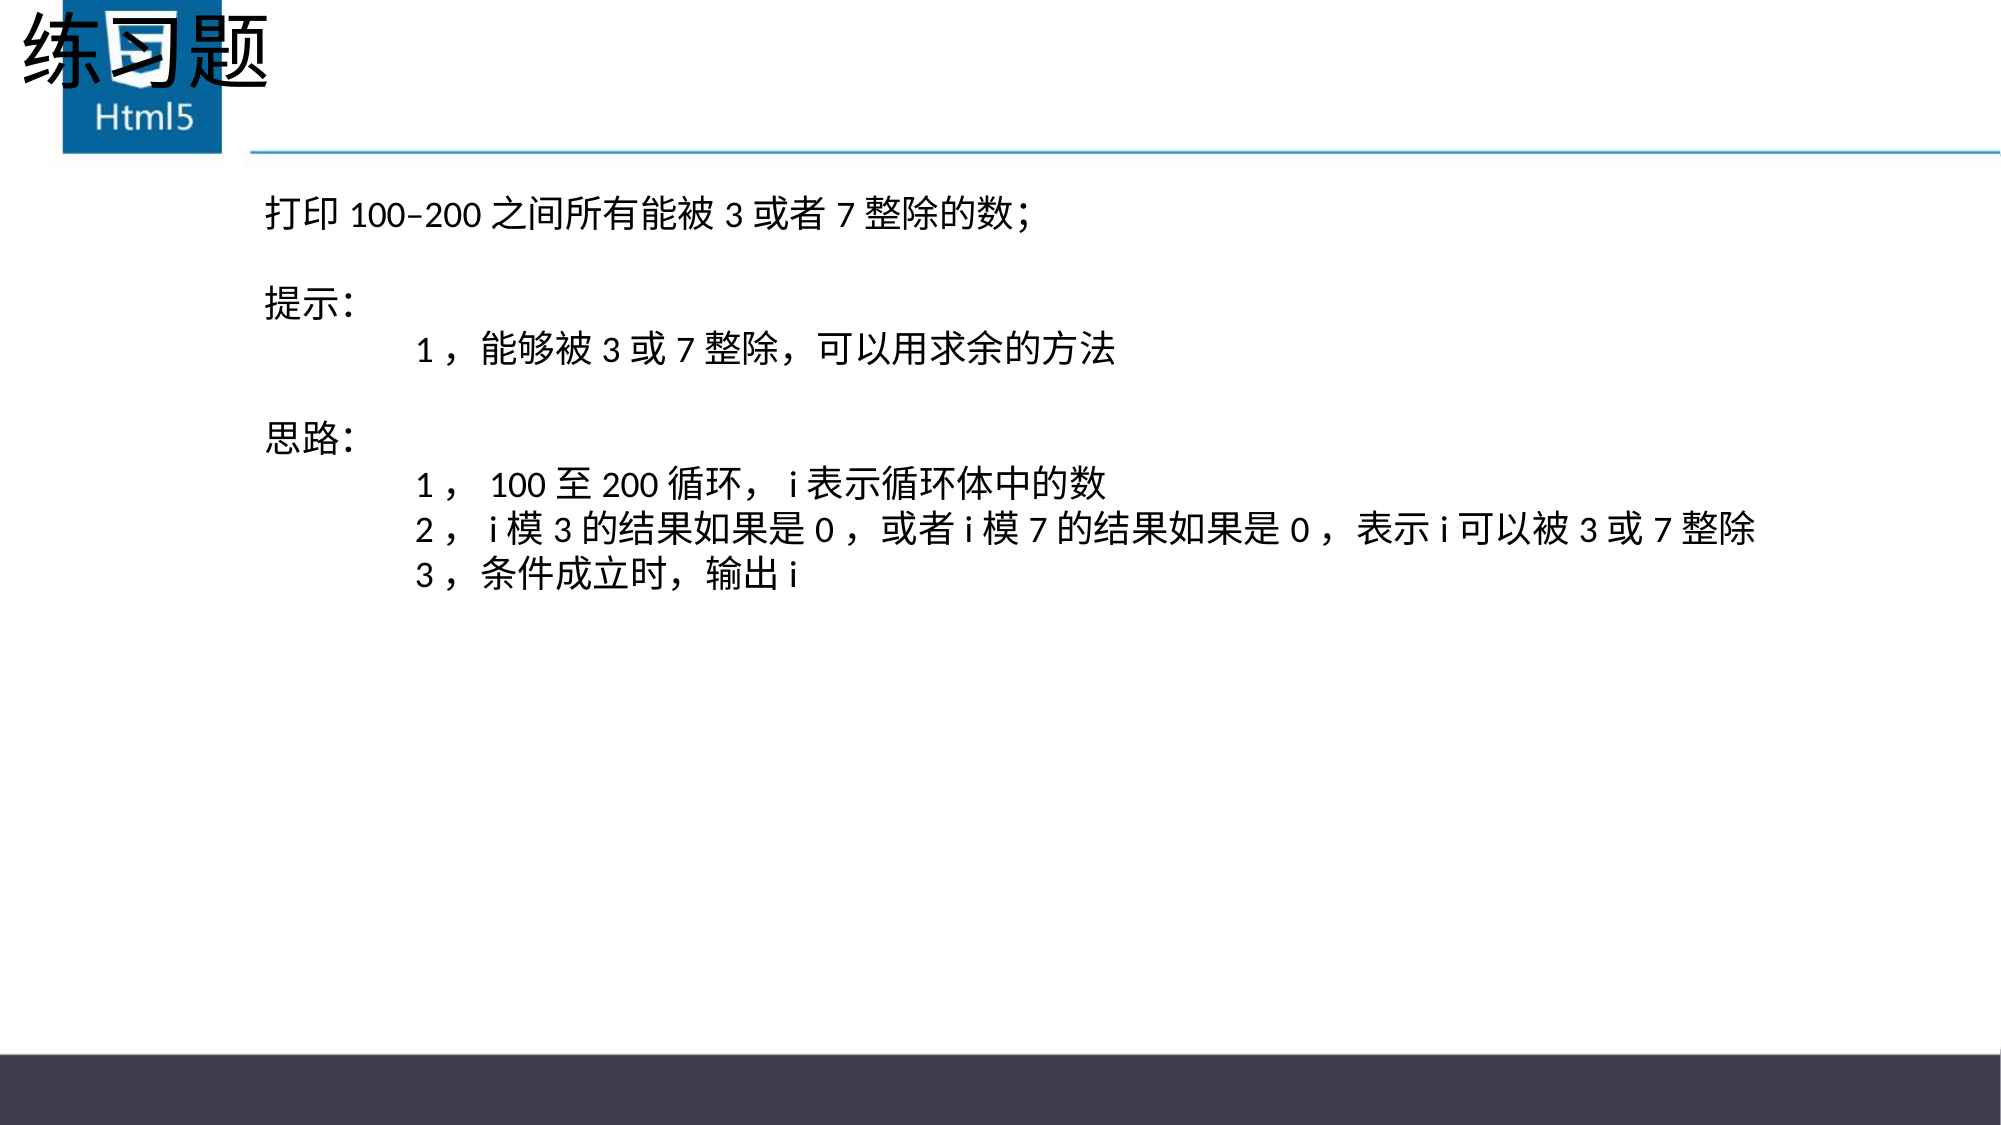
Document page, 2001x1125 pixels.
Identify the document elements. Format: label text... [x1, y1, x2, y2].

title 练习题 [6, 3, 1997, 152]
picture [0, 0, 2001, 1125]
list 打印100–200之间所有能被3或者7整除的数； 提示： 1，能够被3或7整除，可以用求余的方法 思路： 1，100至200循环，i表示循环体中的数 2，i模3的结果如果是0，或者i模7的结果如果是0，表示i可以被3或7整除 3，条件成立时，输出i [249, 182, 1997, 1034]
